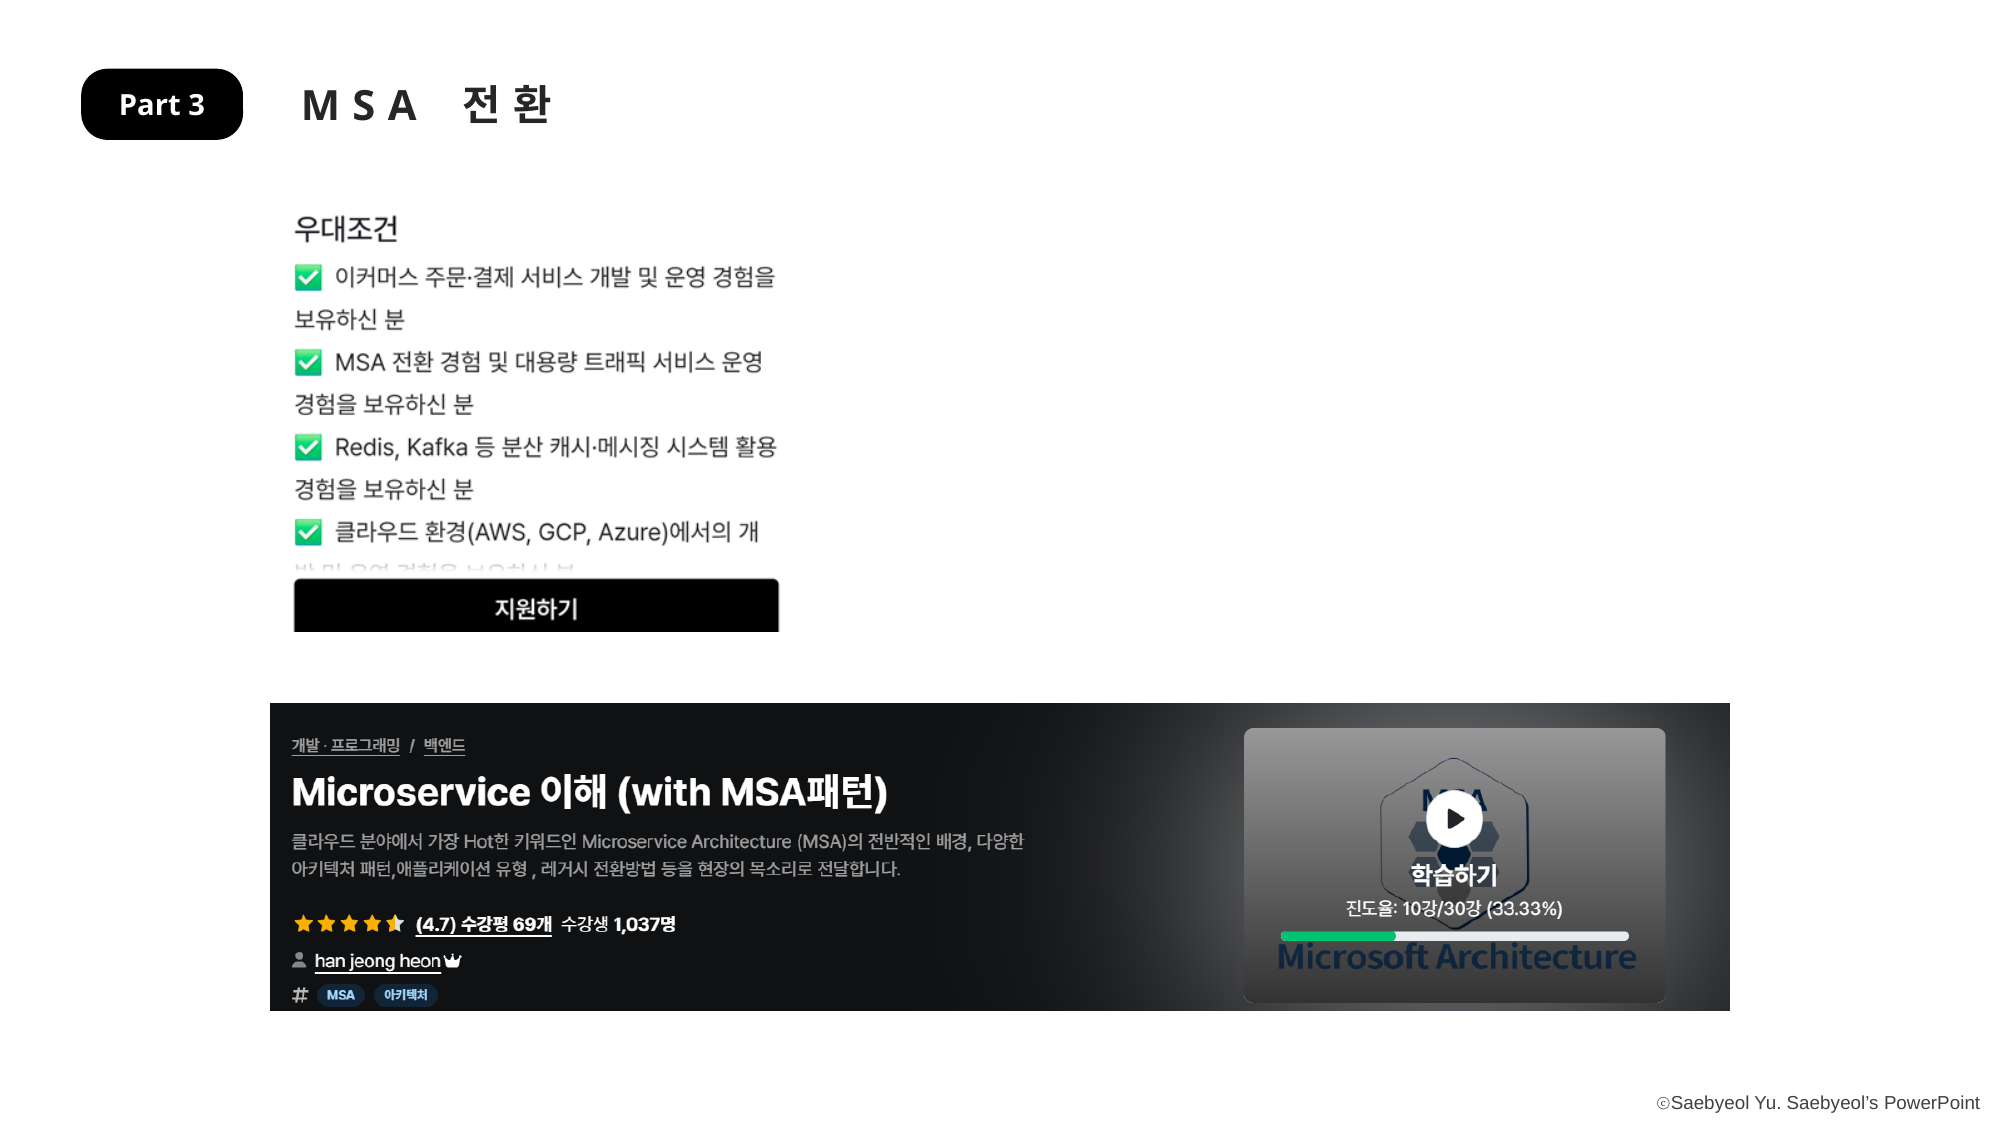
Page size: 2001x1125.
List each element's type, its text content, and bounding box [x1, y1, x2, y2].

text_box MSA 전환 [286, 71, 567, 137]
picture [270, 211, 801, 632]
text_box Part 3 [104, 79, 221, 129]
picture [270, 703, 1730, 1011]
text_box [80, 67, 245, 141]
